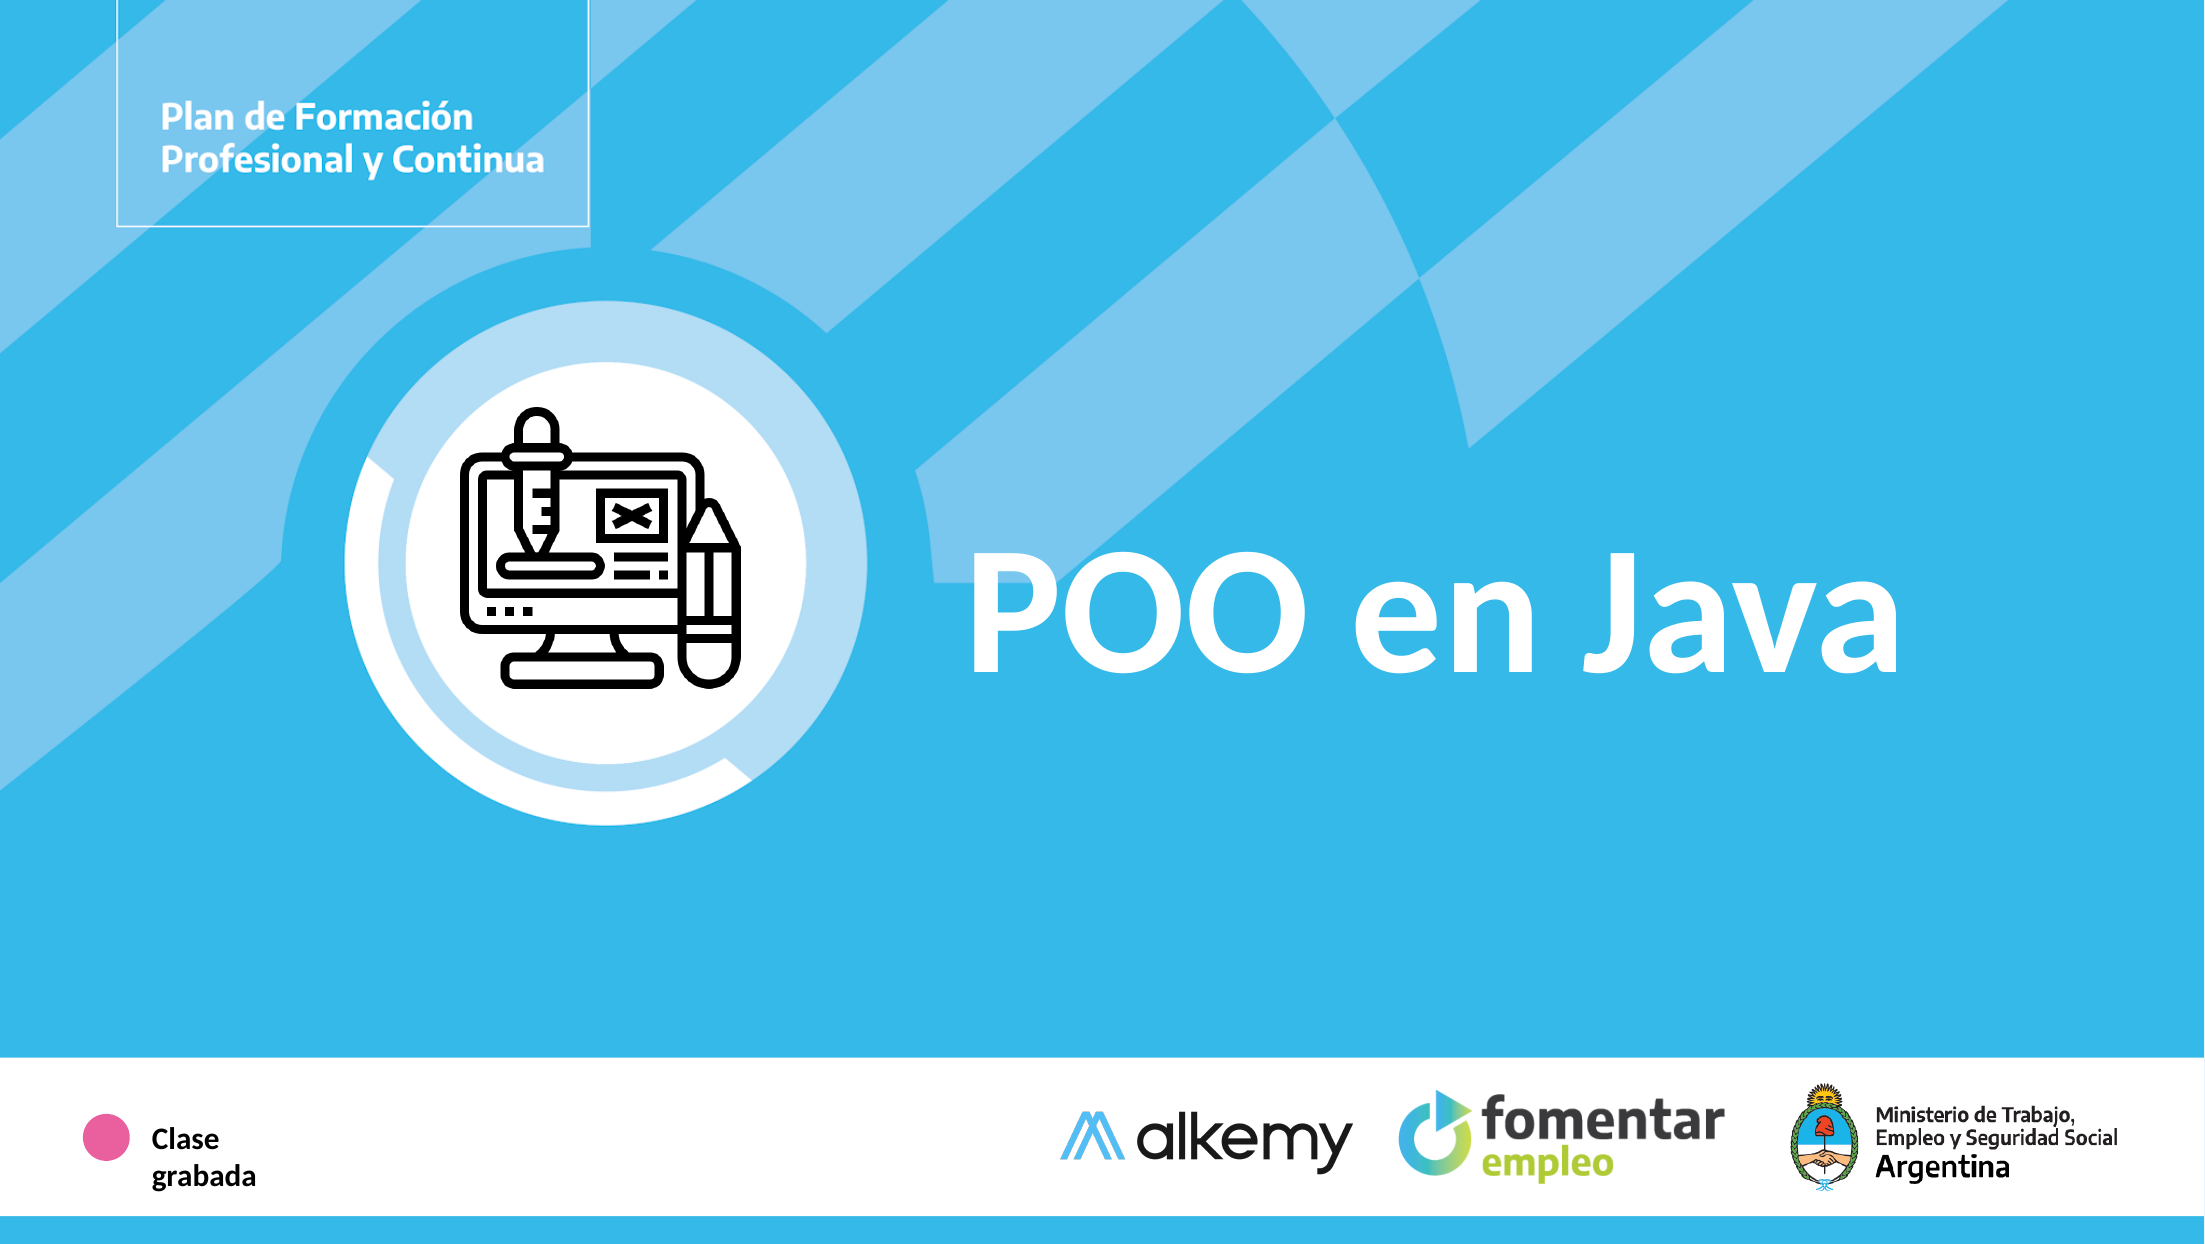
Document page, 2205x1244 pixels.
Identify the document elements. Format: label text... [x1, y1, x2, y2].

text_box [82, 1113, 129, 1161]
text_box [1720, 1057, 2205, 1217]
picture [0, 0, 2205, 1244]
text_box Clase grabada [129, 1096, 352, 1216]
text_box [0, 1057, 1250, 1217]
text_box POO en Java [942, 509, 2100, 1057]
